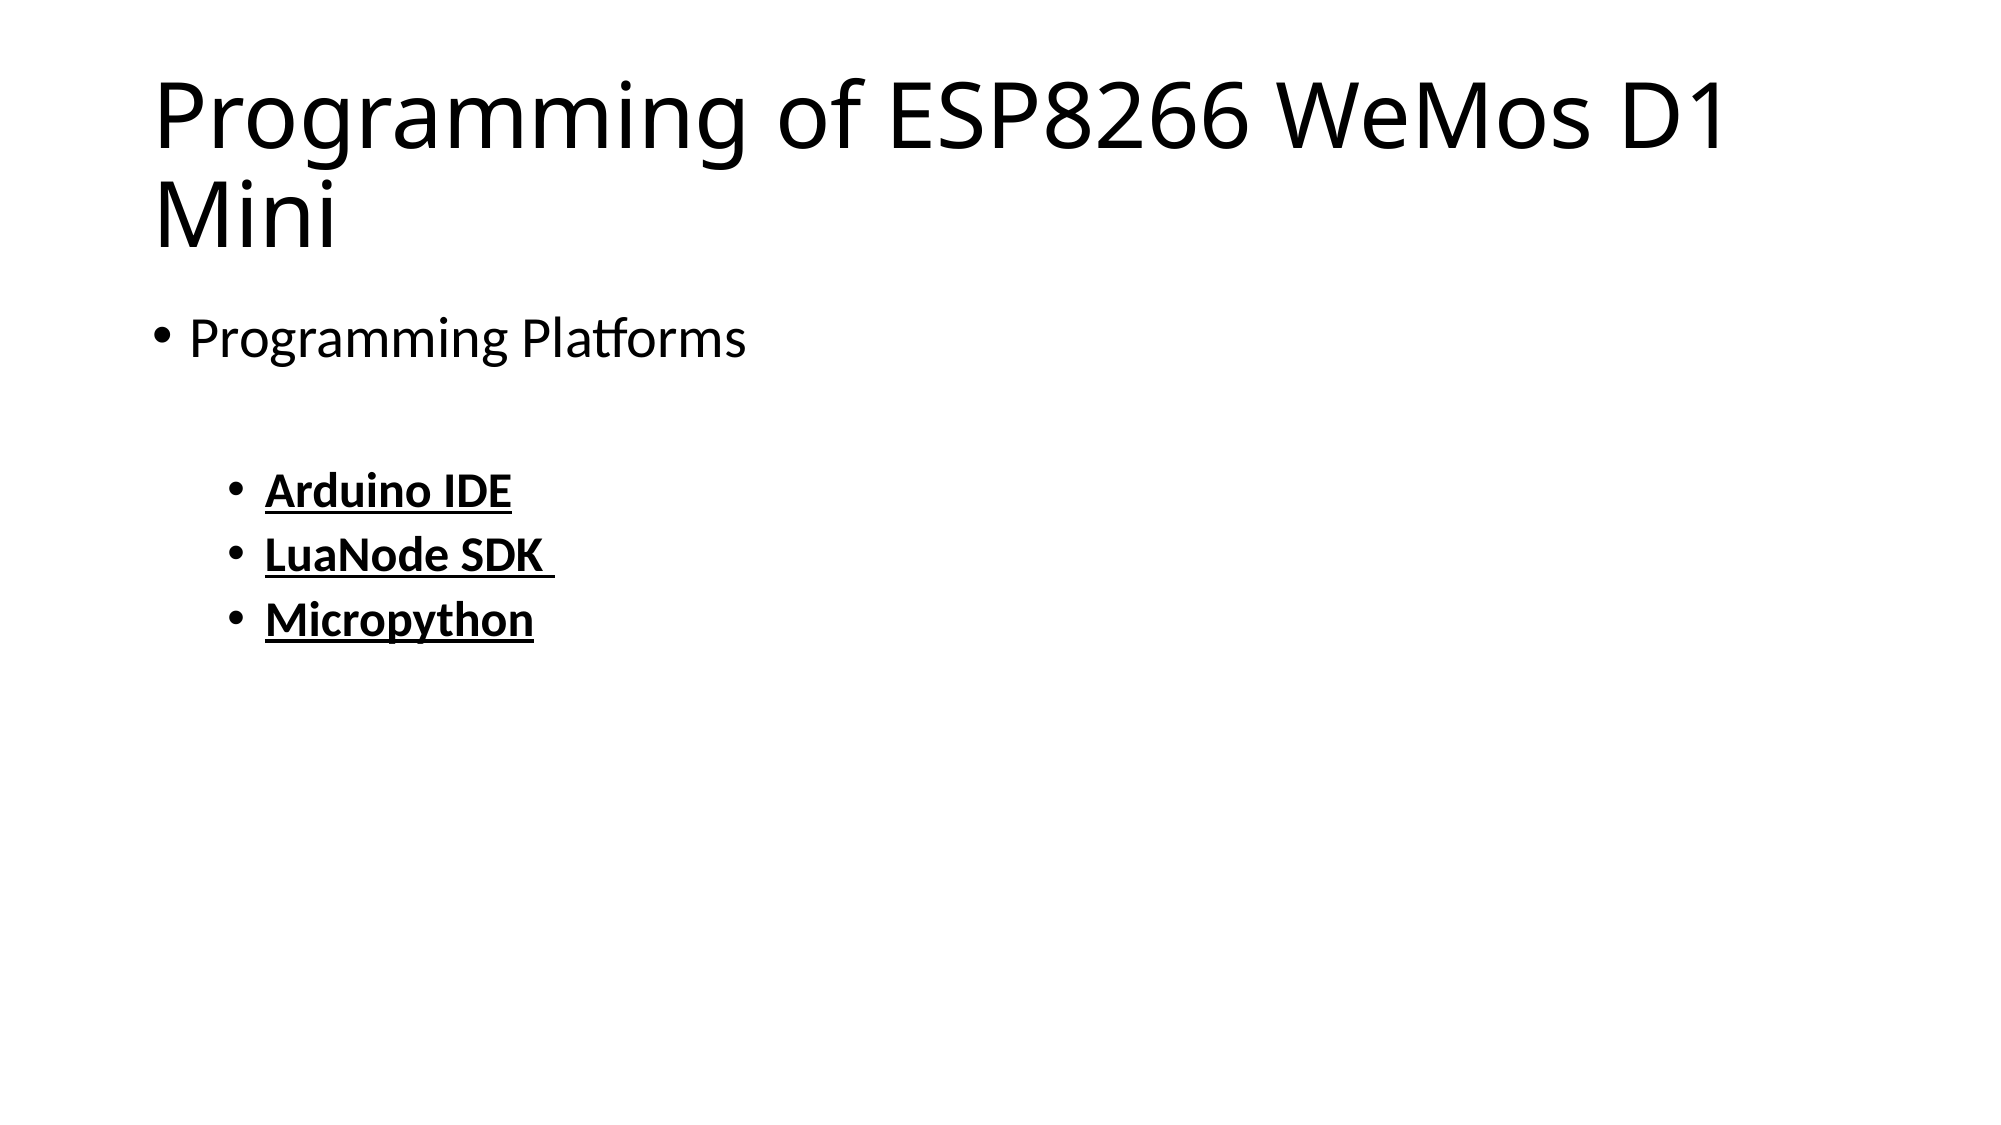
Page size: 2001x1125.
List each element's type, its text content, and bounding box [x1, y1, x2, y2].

title Programming of ESP8266 WeMos D1 Mini [137, 59, 1863, 278]
list Programming Platforms Arduino IDE LuaNode SDK Micropython [137, 299, 1863, 1014]
